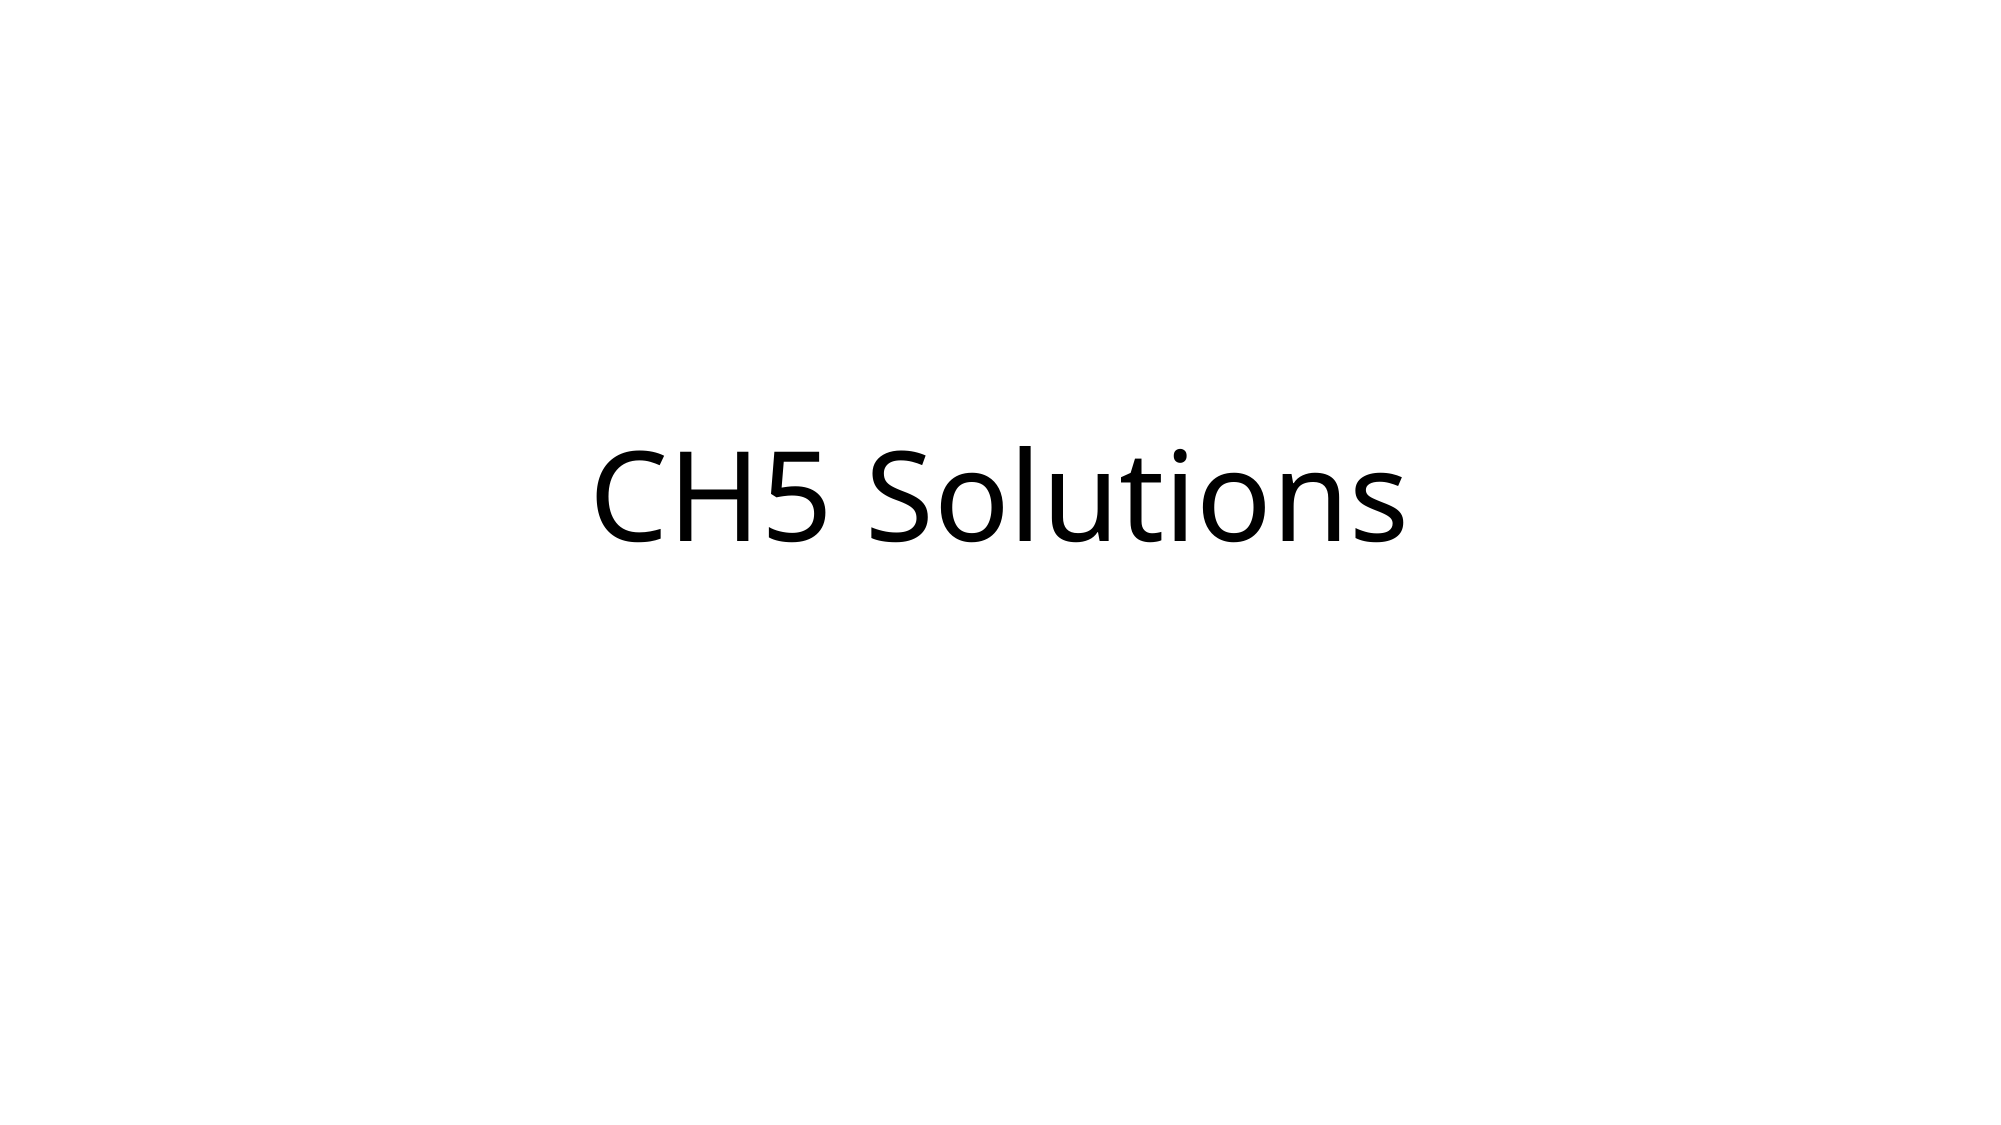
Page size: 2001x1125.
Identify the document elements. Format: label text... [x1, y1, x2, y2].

title CH5 Solutions [249, 184, 1750, 576]
